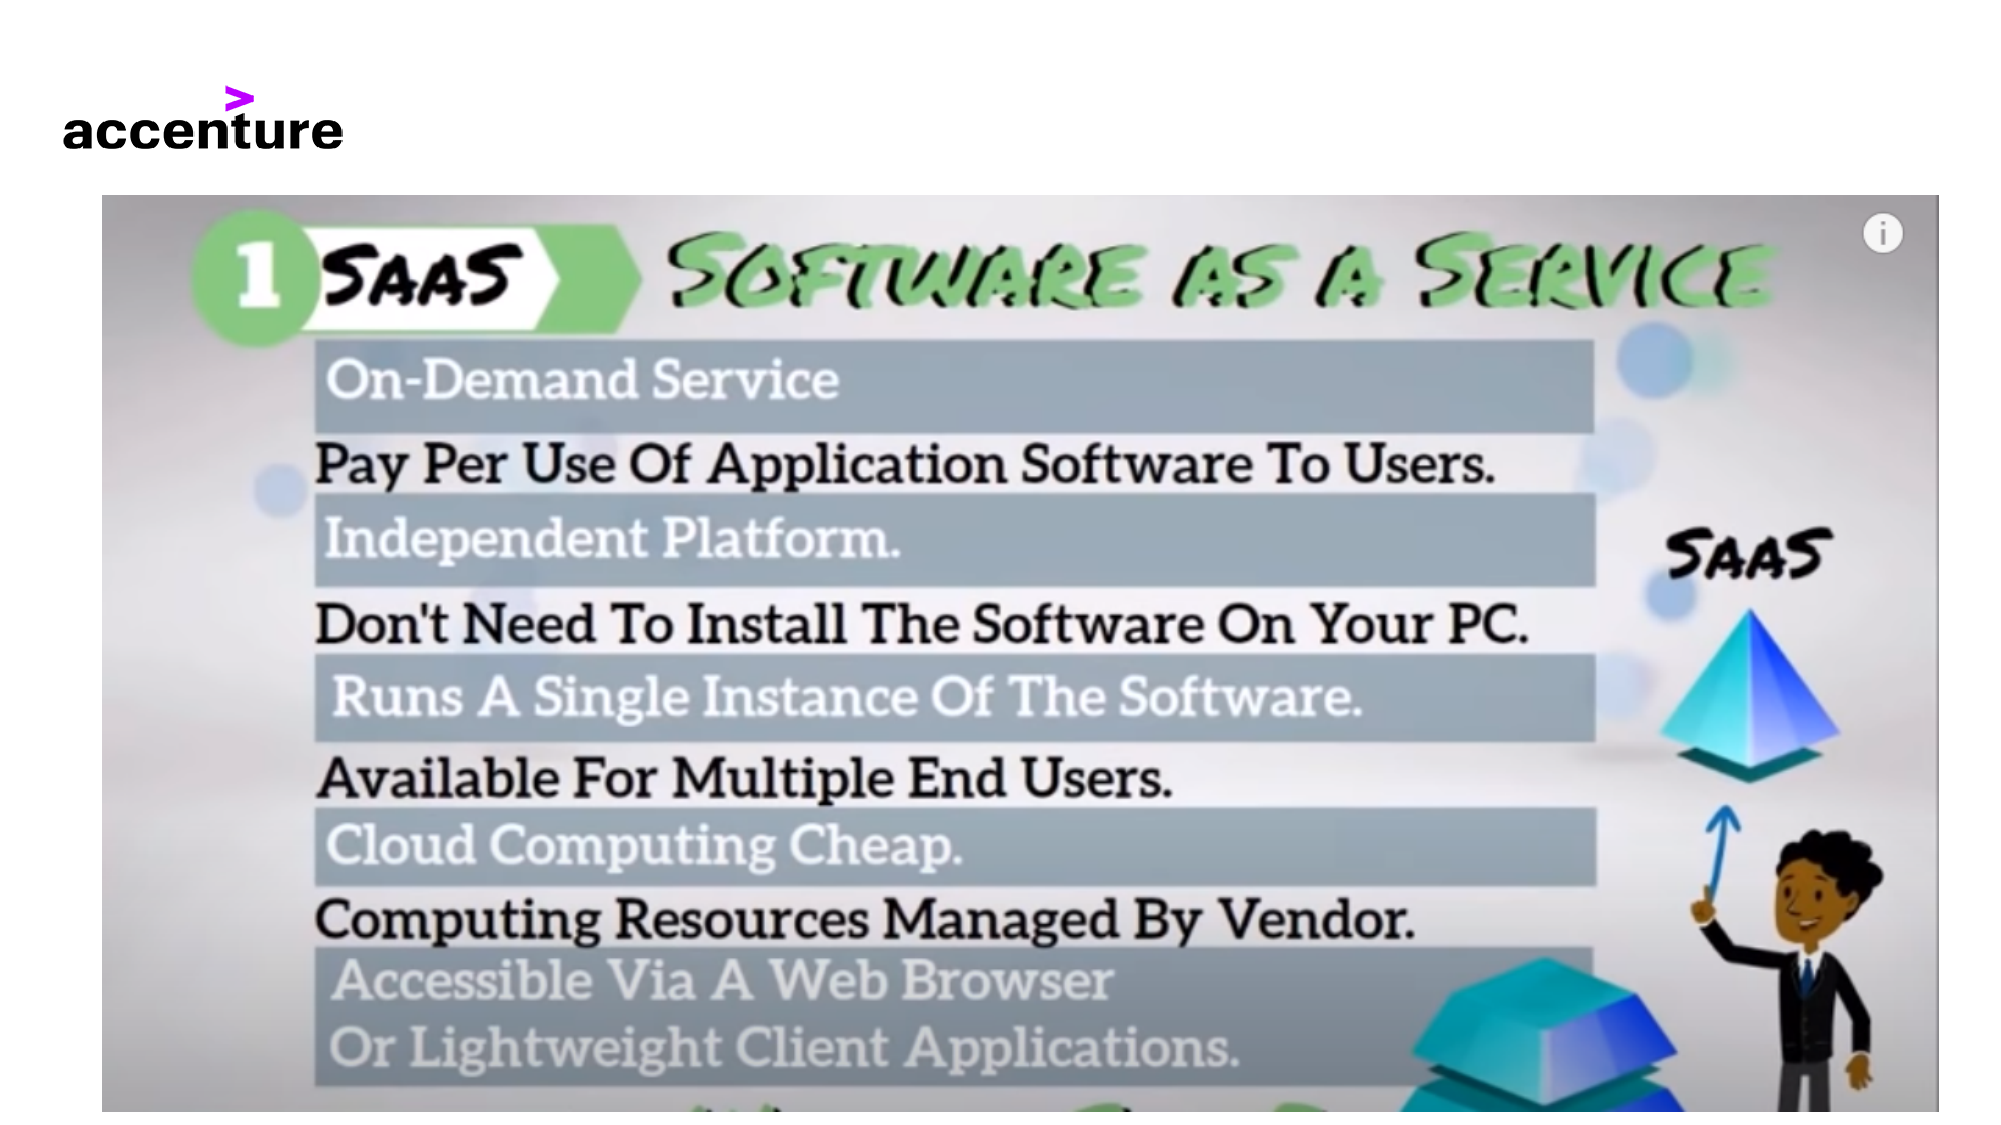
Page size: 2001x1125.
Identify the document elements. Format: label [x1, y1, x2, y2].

picture [102, 195, 1939, 1112]
picture [63, 85, 343, 149]
